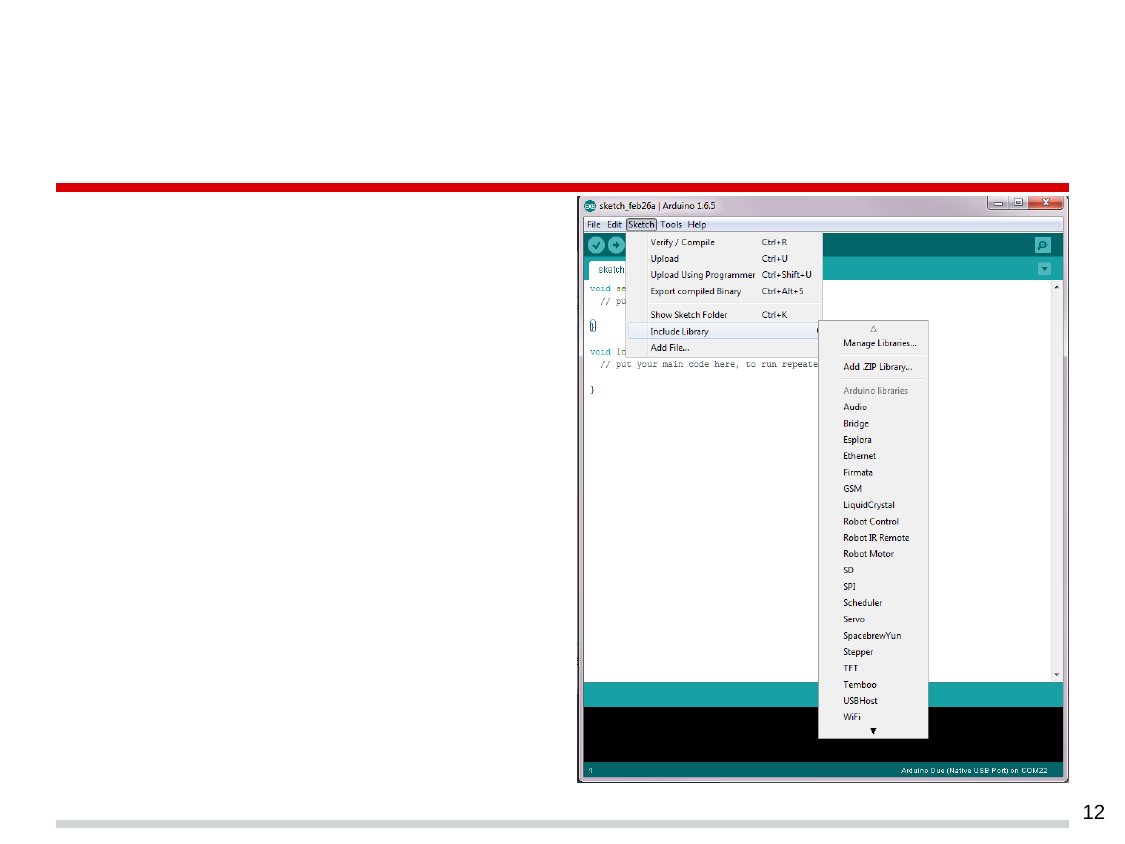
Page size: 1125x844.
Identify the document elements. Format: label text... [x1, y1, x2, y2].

slide_number 12 [1052, 779, 1121, 844]
picture [576, 196, 1069, 783]
